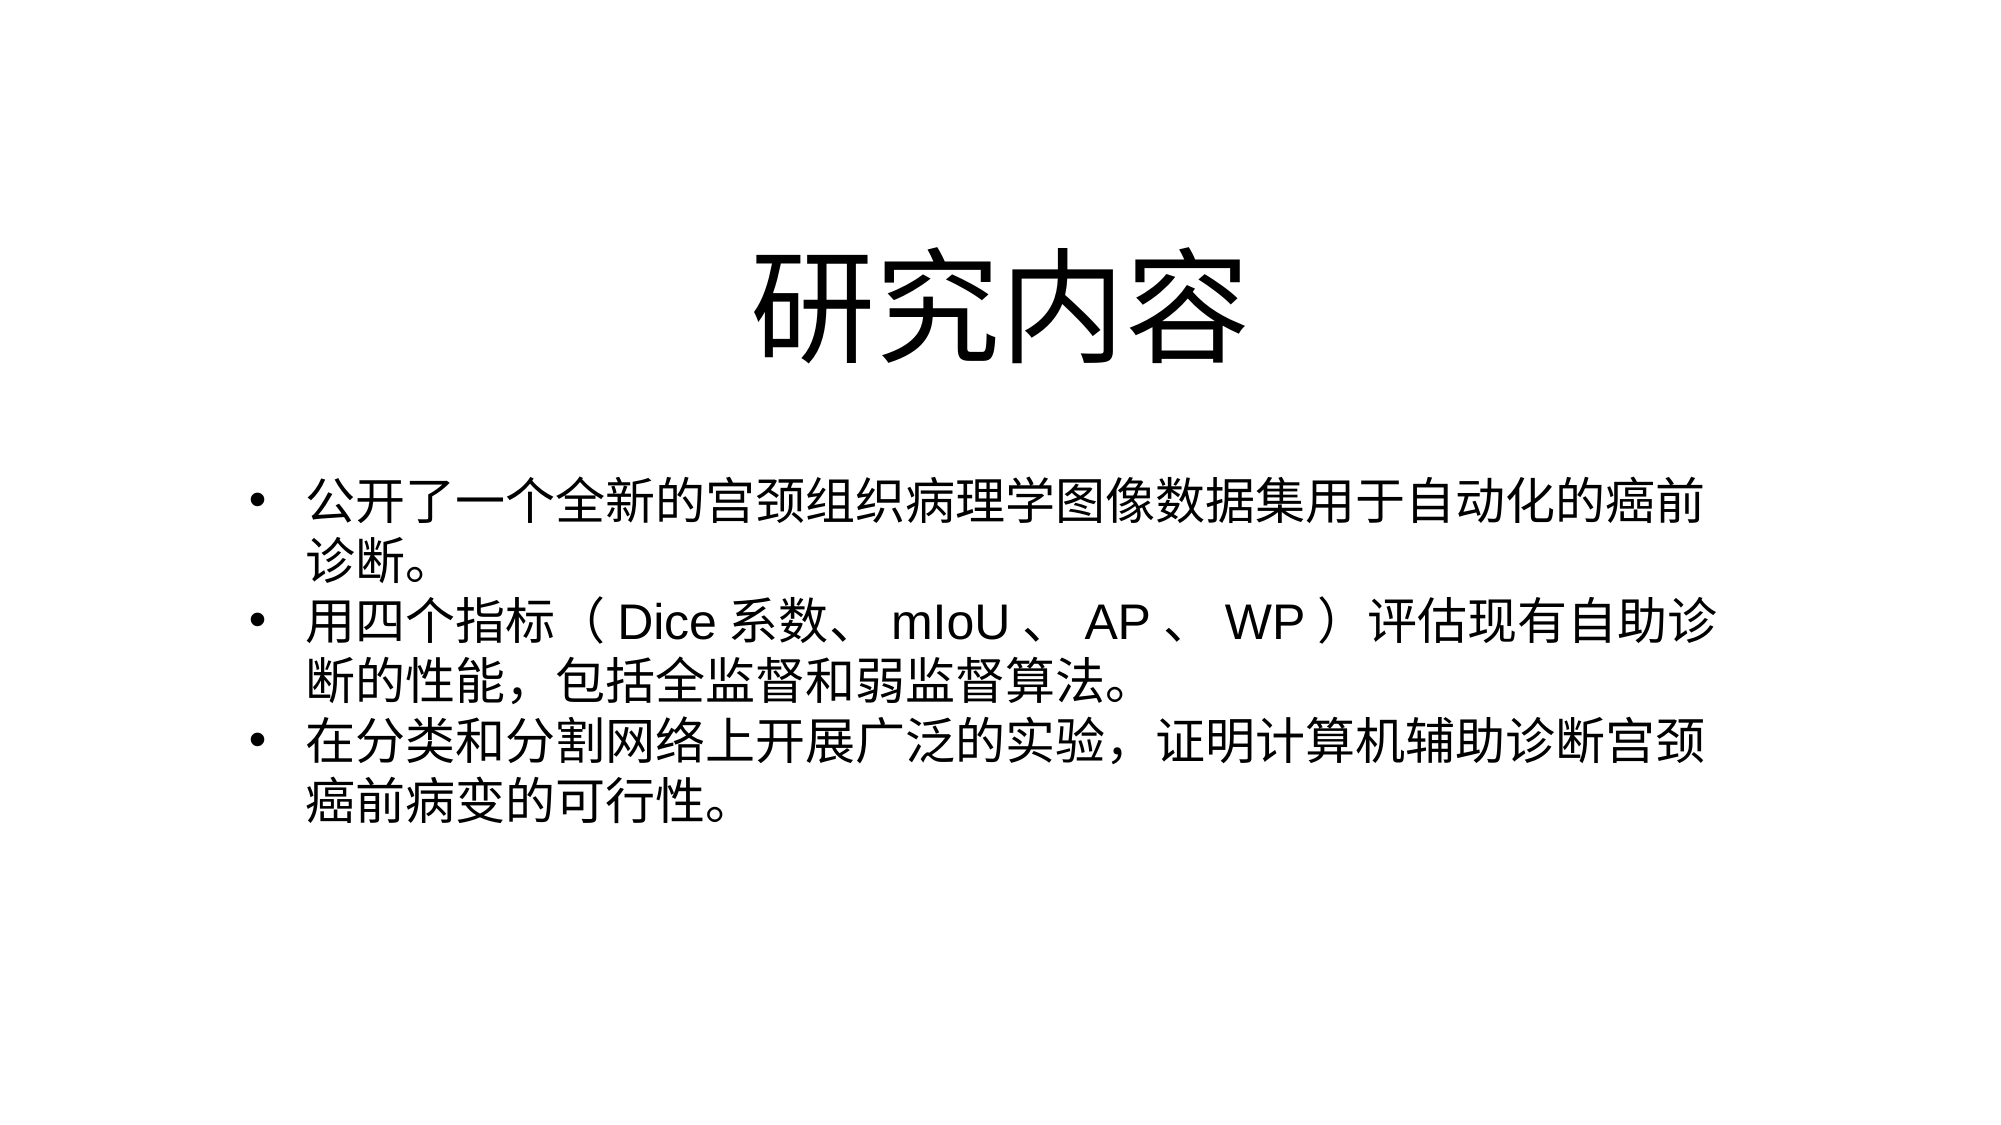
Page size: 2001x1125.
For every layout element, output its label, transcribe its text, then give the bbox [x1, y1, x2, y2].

subtitle 公开了一个全新的宫颈组织病理学图像数据集用于自动化的癌前诊断。 用四个指标（Dice系数、mIoU、AP、WP）评估现有自助诊断的性能，包括全监督和弱监督算法。 在分类和分割网络上开展广泛的实验，证明计算机辅助诊断宫颈癌前病变的可行性。 [234, 462, 1766, 856]
title 研究内容 [249, 184, 1750, 388]
